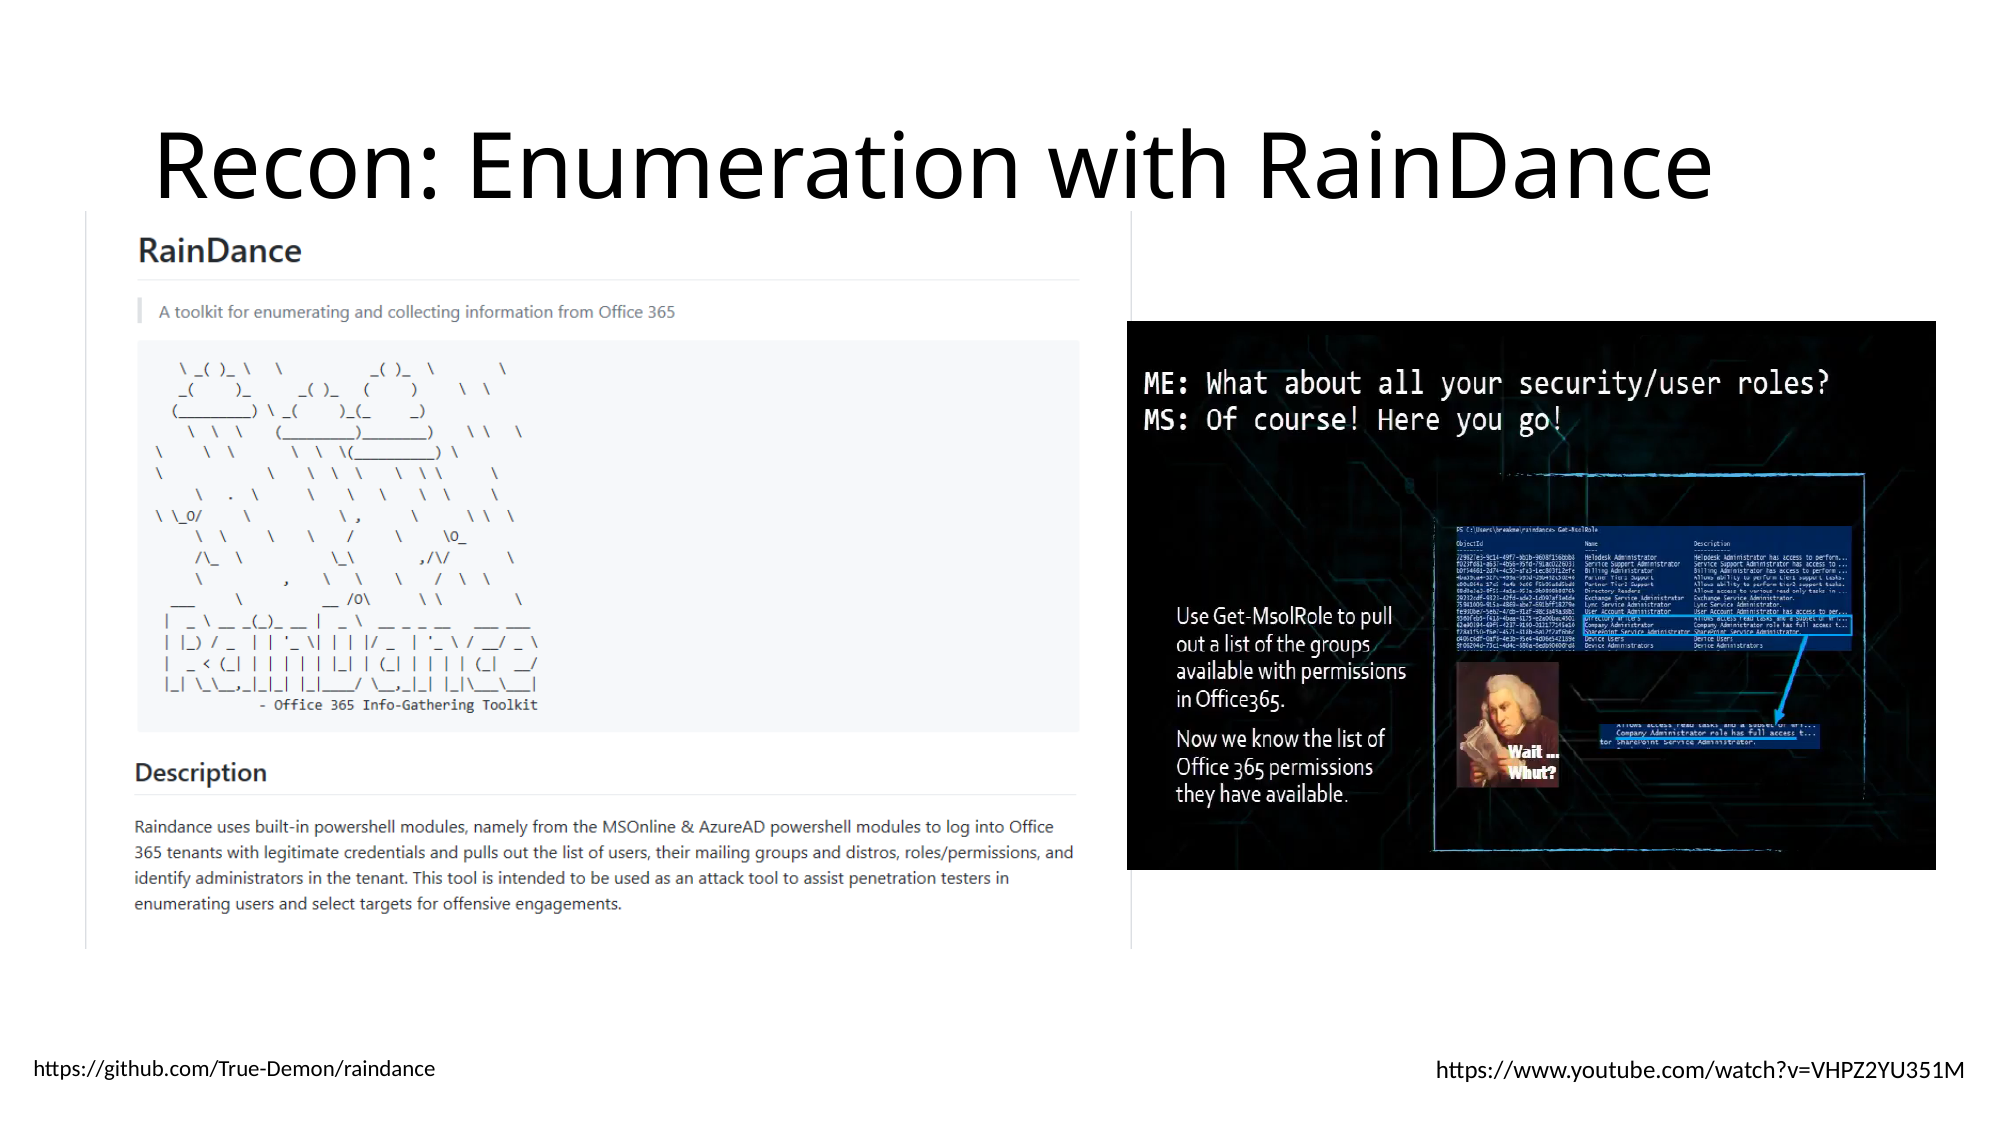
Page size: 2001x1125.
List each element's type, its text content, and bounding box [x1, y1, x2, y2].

title Recon: Enumeration with RainDance [137, 59, 1863, 278]
picture [50, 211, 1936, 949]
text_box https://github.com/True-Demon/raindance [18, 1046, 452, 1089]
text_box https://www.youtube.com/watch?v=VHPZ2YU351M [1421, 1046, 1982, 1091]
